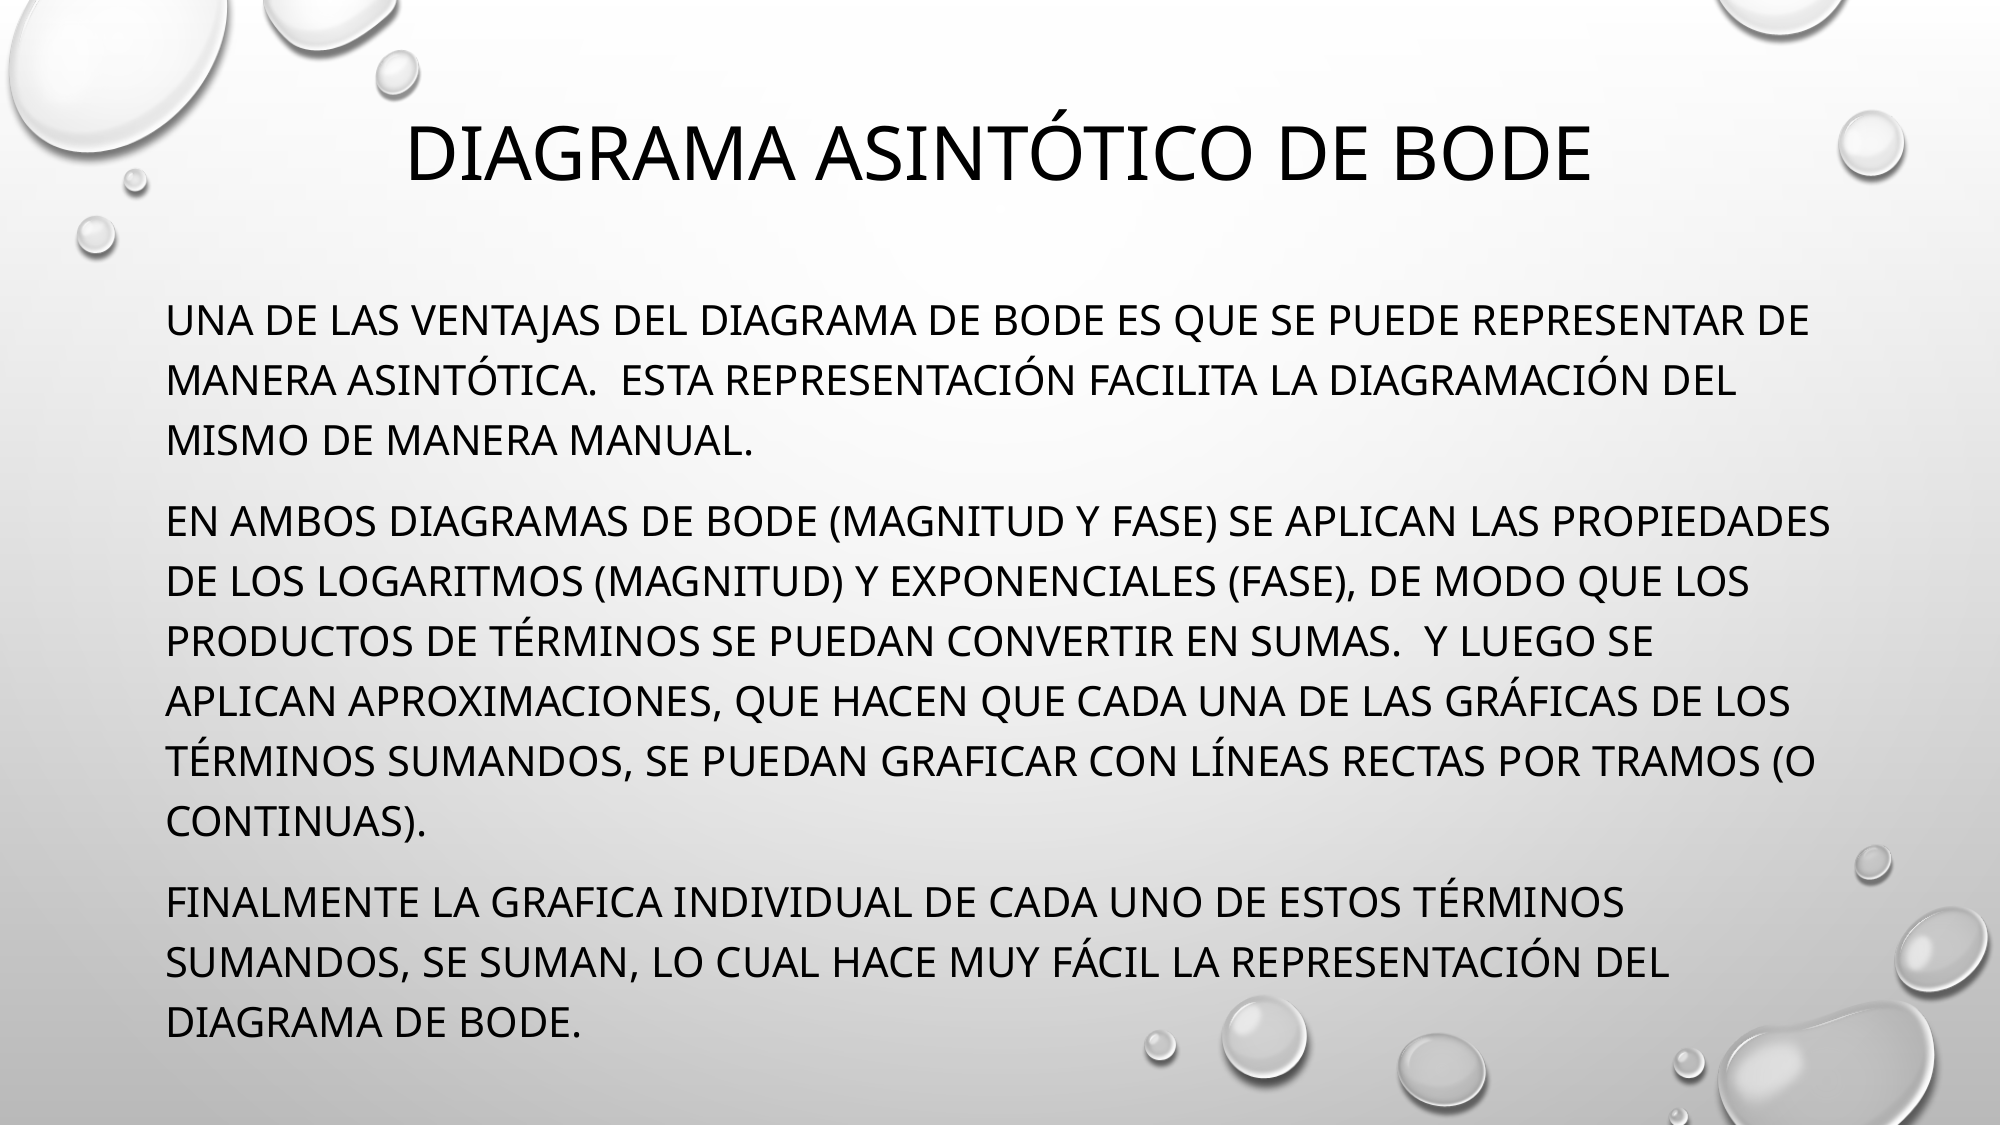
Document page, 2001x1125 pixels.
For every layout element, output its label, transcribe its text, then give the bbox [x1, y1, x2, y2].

list Una de las ventajas del Diagrama de Bode es que se puede representar de manera asintótica. Esta representación facilita la diagramación del mismo de manera manual. En ambos diagramas de bode (Magnitud y fase) se aplican las propiedades de los logaritmos (Magnitud) y exponenciales (fase), de modo que los productos de términos se puedan convertir en sumas. Y luego se aplican aproximaciones, que hacen que cada una de las gráficas de los términos sumandos, se puedan graficar con líneas rectas por tramos (o continuas). Finalmente la grafica individual de cada uno de estos términos sumandos, se suman, lo cual hace muy fácil la representación del diagrama de Bode. [150, 276, 1851, 1074]
picture [0, 0, 2000, 1125]
title Diagrama Asintótico de Bode [149, 24, 1851, 287]
